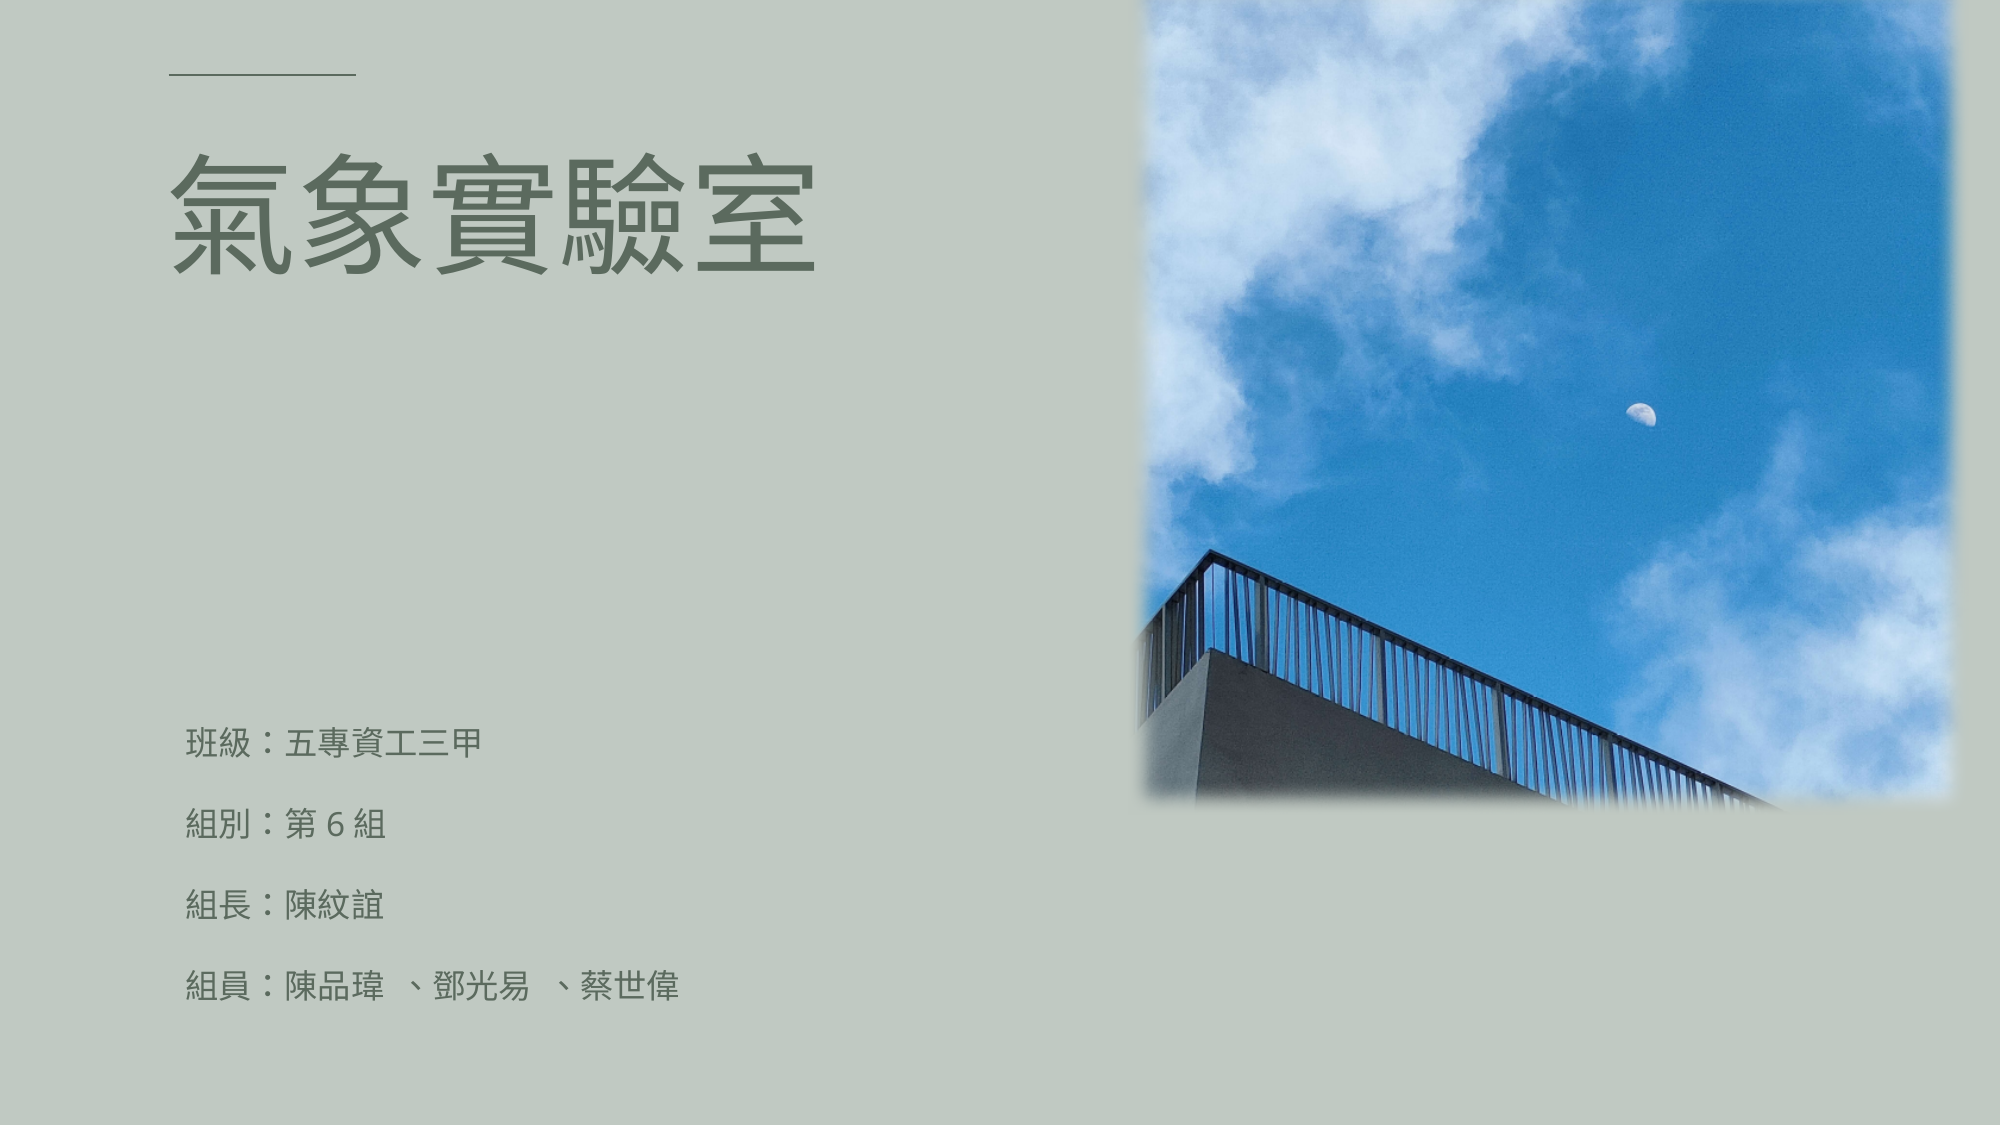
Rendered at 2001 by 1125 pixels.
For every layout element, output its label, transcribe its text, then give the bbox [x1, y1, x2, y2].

picture [1128, 0, 1969, 815]
list 班級：五專資工三甲 組別：第6組 組長：陳紋誼 組員：陳品瑋 、鄧光易 、蔡世偉 [170, 695, 1030, 1101]
title 氣象實驗室 [150, 143, 1050, 606]
